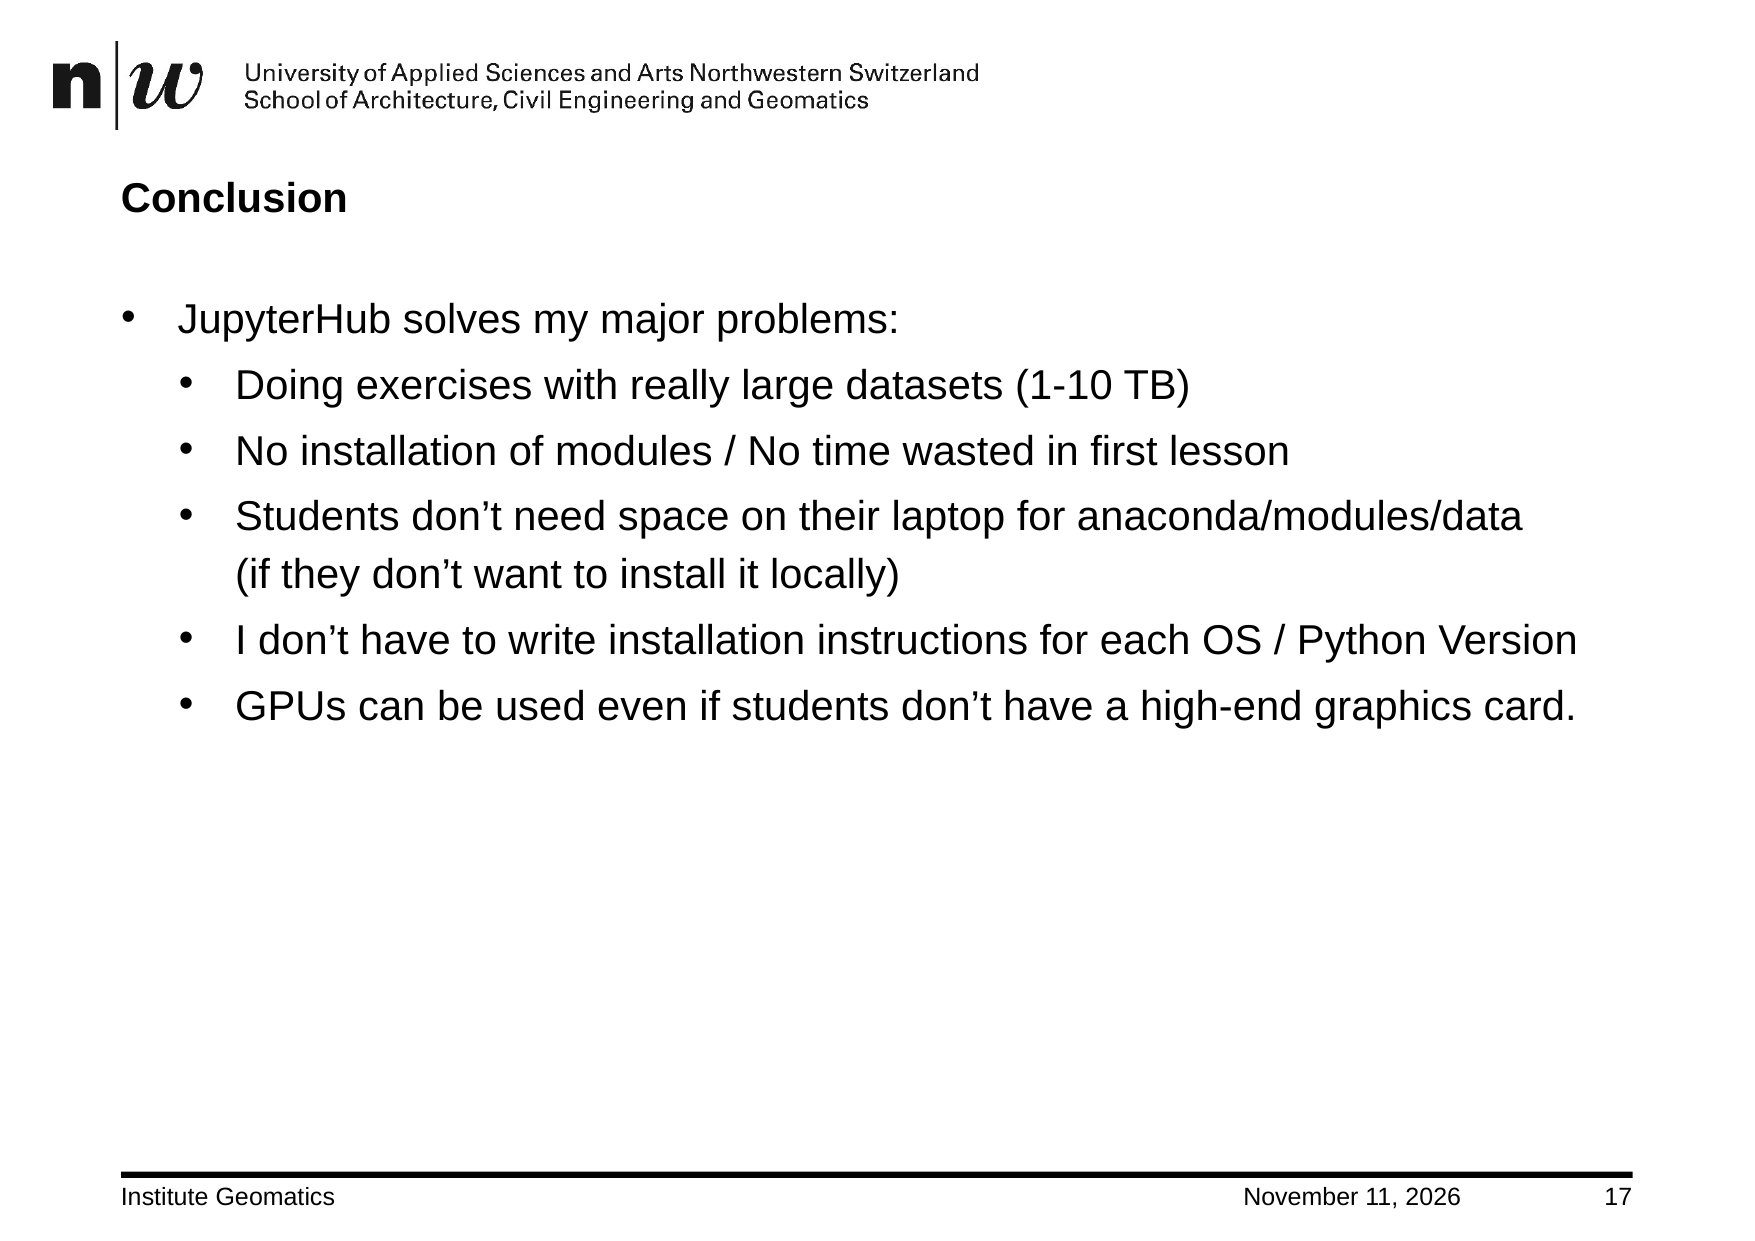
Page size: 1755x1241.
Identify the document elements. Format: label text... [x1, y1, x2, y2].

footer Institute Geomatics [120, 1180, 1349, 1211]
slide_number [1349, 1180, 1490, 1211]
slide_number 17 [1490, 1180, 1633, 1211]
picture [53, 41, 978, 130]
title Conclusion [120, 171, 1633, 231]
list JupyterHub solves my major problems: Doing exercises with really large datasets (1-10 TB) No installation of modules / No time wasted in first lesson Students don’t need space on their laptop for anaconda/modules/data (if they don’t want to install it locally) I don’t have to write installation instructions for each OS / Python Version GPUs can be used even if students don’t have a high-end graphics card. [121, 284, 1633, 1140]
